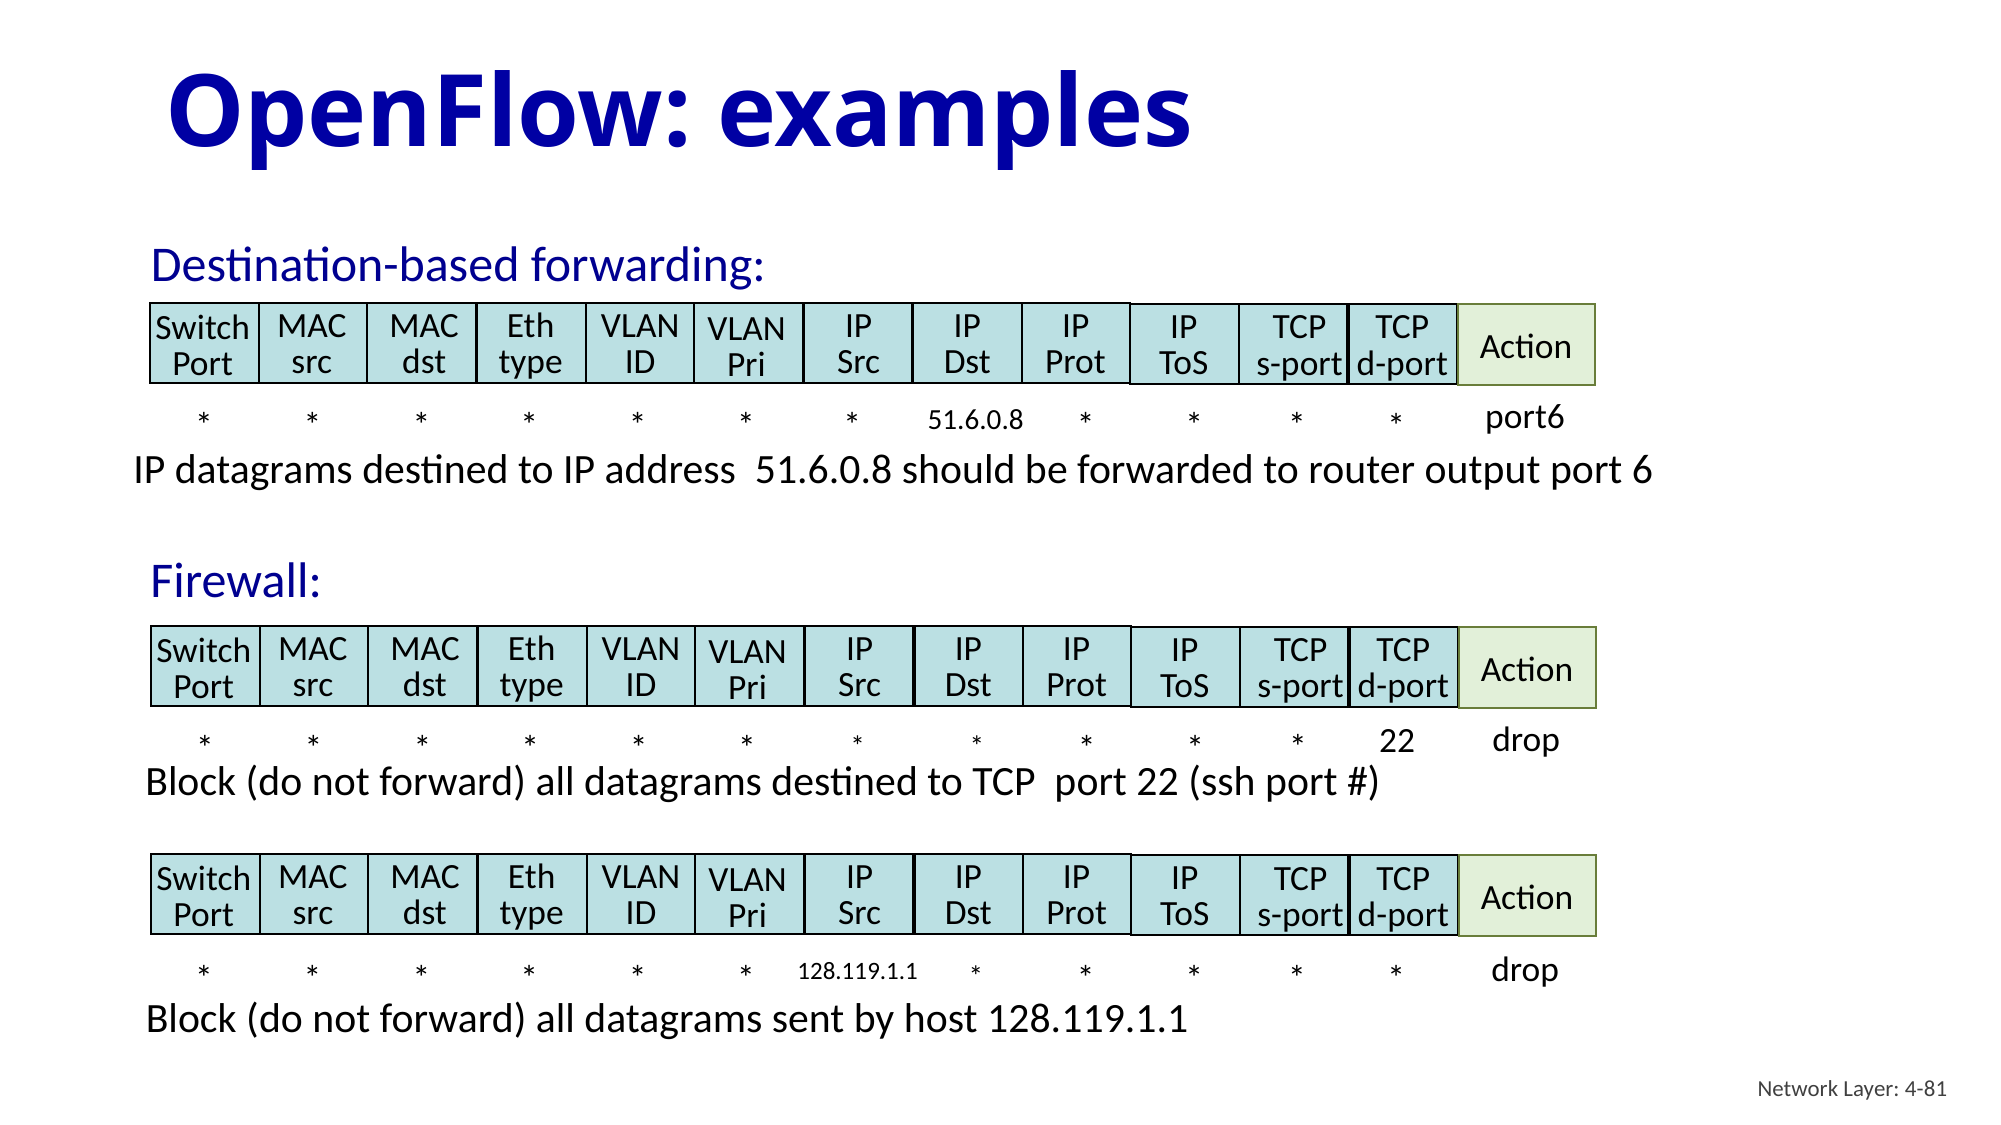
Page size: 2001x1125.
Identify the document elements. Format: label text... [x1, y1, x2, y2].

text_box IP datagrams destined to IP address 51.6.0.8 should be forwarded to router output port 6 [130, 441, 1664, 492]
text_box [149, 853, 1597, 1003]
text_box Block (do not forward) all datagrams destined to TCP port 22 (ssh port #) [145, 753, 1422, 804]
title OpenFlow: examples [150, 40, 1875, 188]
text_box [147, 230, 1596, 451]
slide_number Network Layer: 4-81 [1512, 1056, 1963, 1117]
text_box Block (do not forward) all datagrams sent by host 128.119.1.1 [29, 990, 1190, 1041]
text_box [149, 546, 1597, 773]
